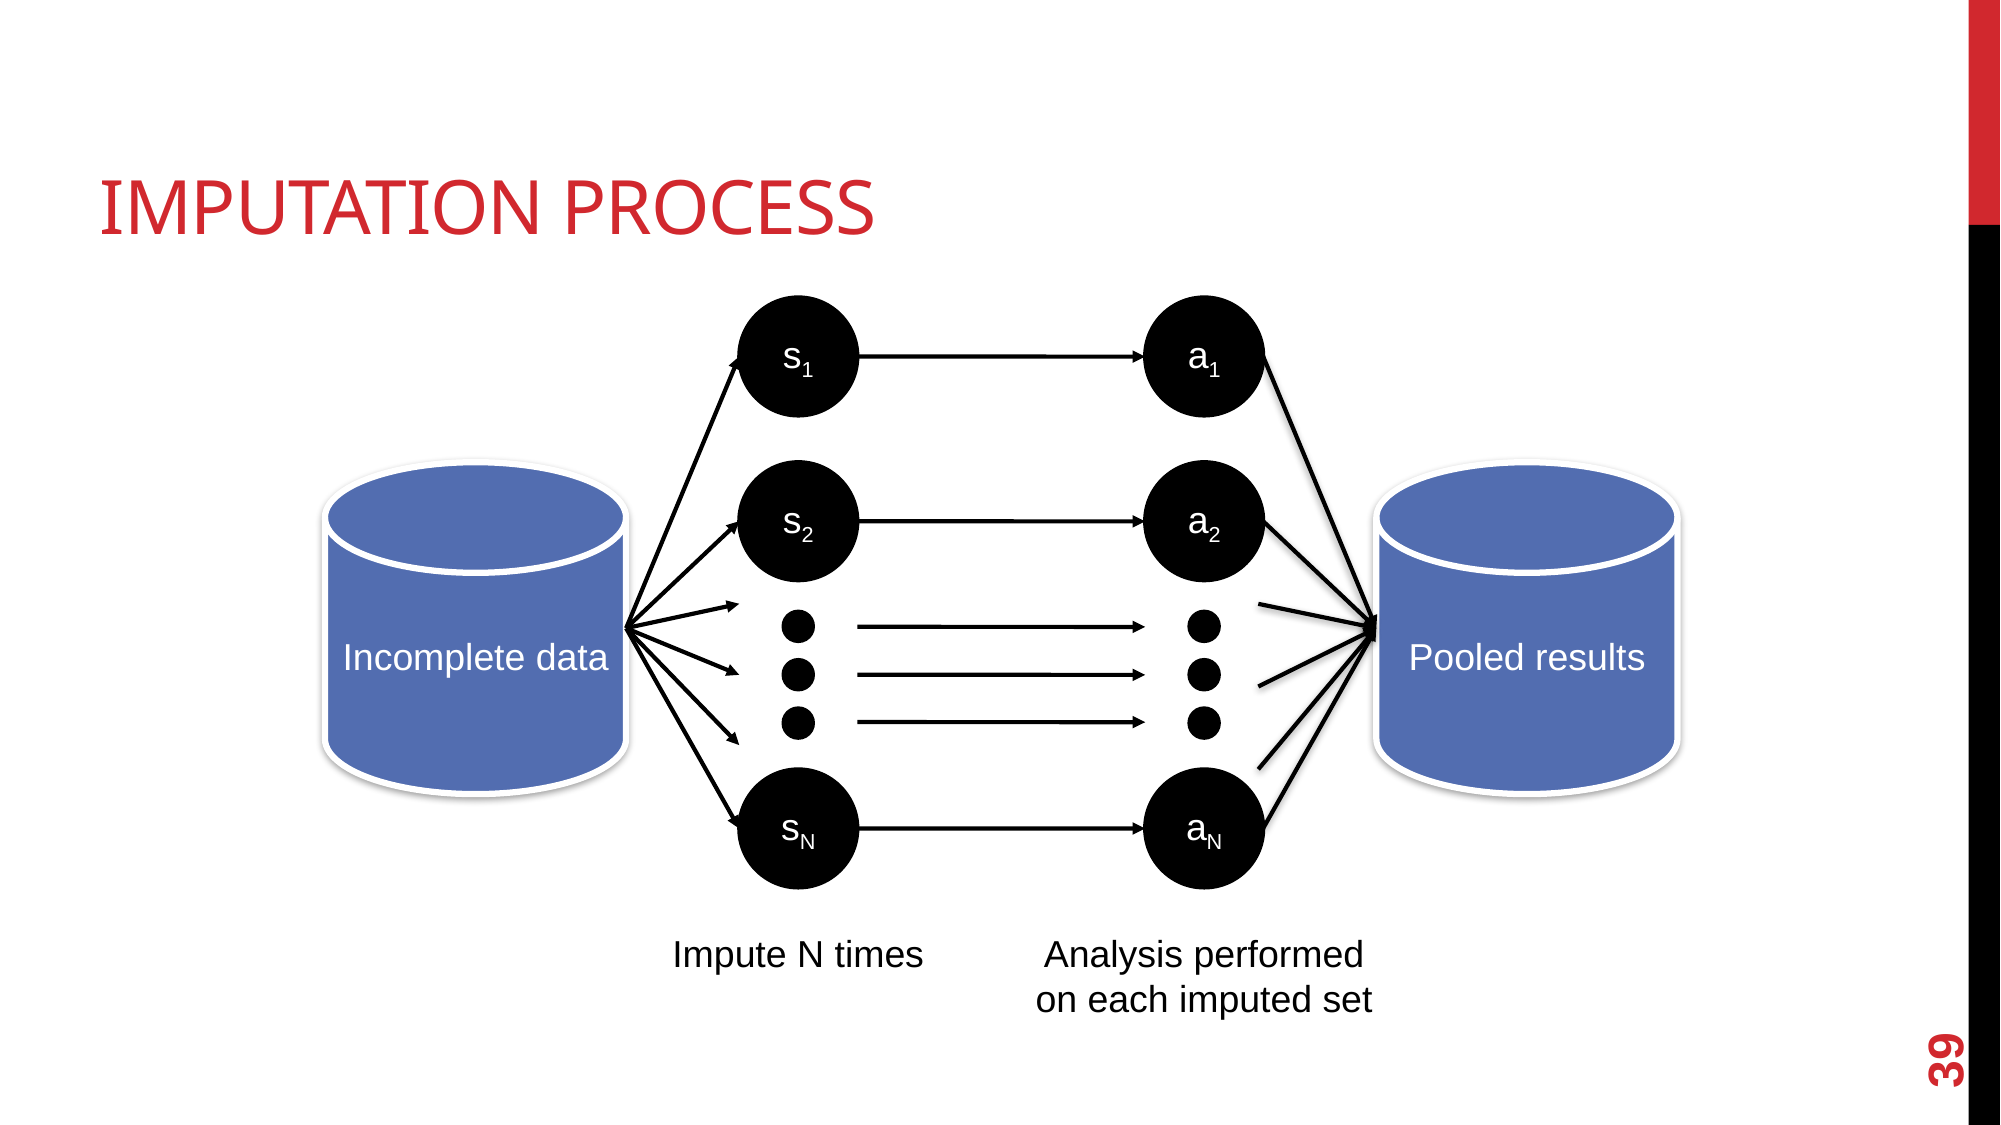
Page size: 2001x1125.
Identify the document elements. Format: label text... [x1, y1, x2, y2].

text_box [857, 297, 1264, 888]
text_box Impute N times [604, 922, 993, 983]
slide_number 39 [1903, 887, 1984, 1104]
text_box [625, 297, 855, 888]
text_box Analysis performed on each imputed set [1009, 922, 1399, 1028]
text_box Incomplete data [321, 459, 620, 798]
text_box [1268, 356, 1678, 829]
title Imputation Process [99, 25, 1367, 250]
